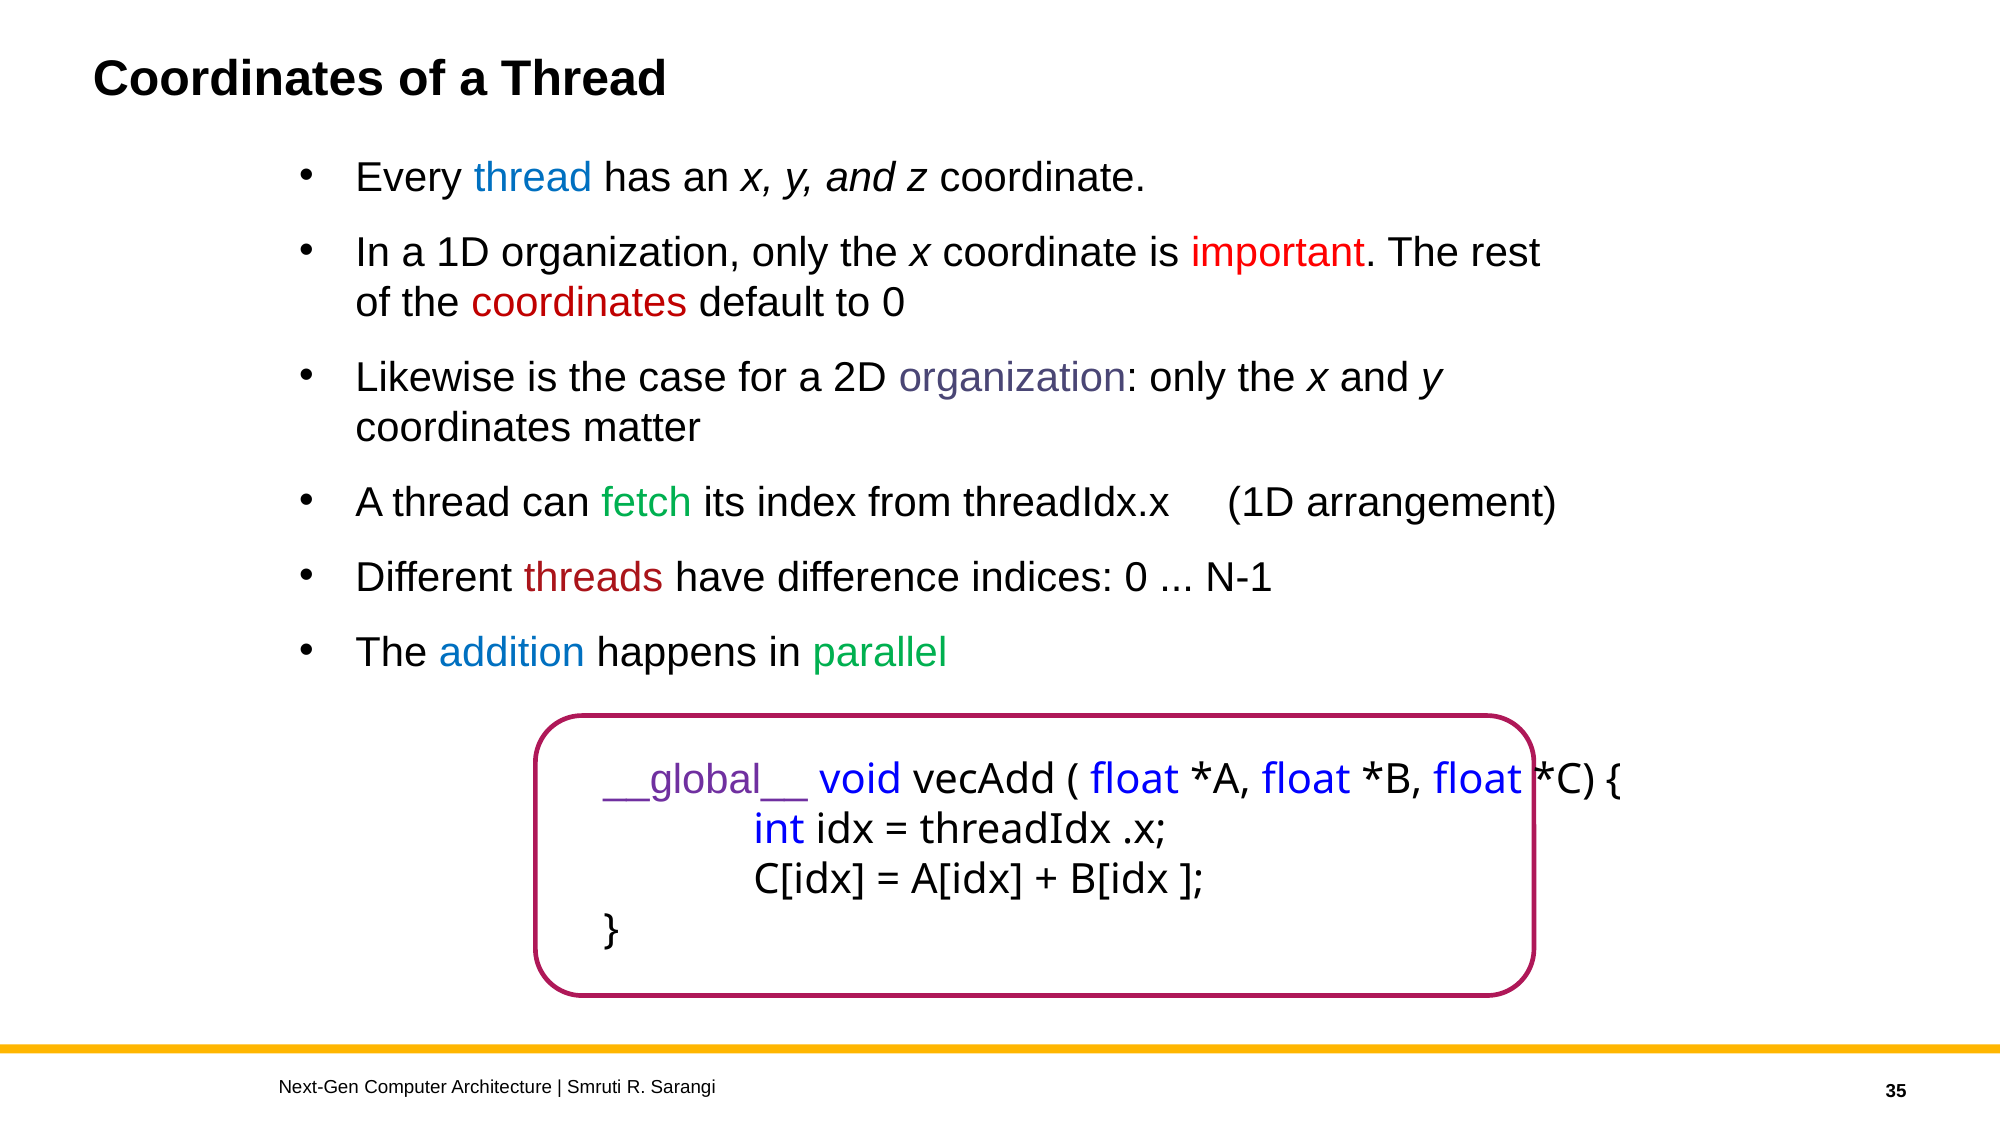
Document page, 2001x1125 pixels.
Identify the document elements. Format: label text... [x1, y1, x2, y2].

text_box [534, 714, 1534, 997]
title Coordinates of a Thread [78, 45, 1578, 180]
slide_number 35 [1711, 1071, 1922, 1109]
list Every thread has an x, y, and z coordinate. In a 1D organization, only the x coordinate is important. The rest of the coordinates default to 0 Likewise is the case for a 2D organization: only the x and y coordinates matter A thread can fetch its index from threadIdx.x (1D arrangement) Different threads have difference indices: 0 ... N-1 The addition happens in parallel [284, 141, 1578, 682]
footer Next-Gen Computer Architecture | Smruti R. Sarangi [263, 1067, 1464, 1105]
text_box __global__ void vecAdd ( float *A, float *B, float *C) { int idx = threadIdx .x; C[idx] = A[idx] + B[idx ]; } [588, 744, 1777, 960]
